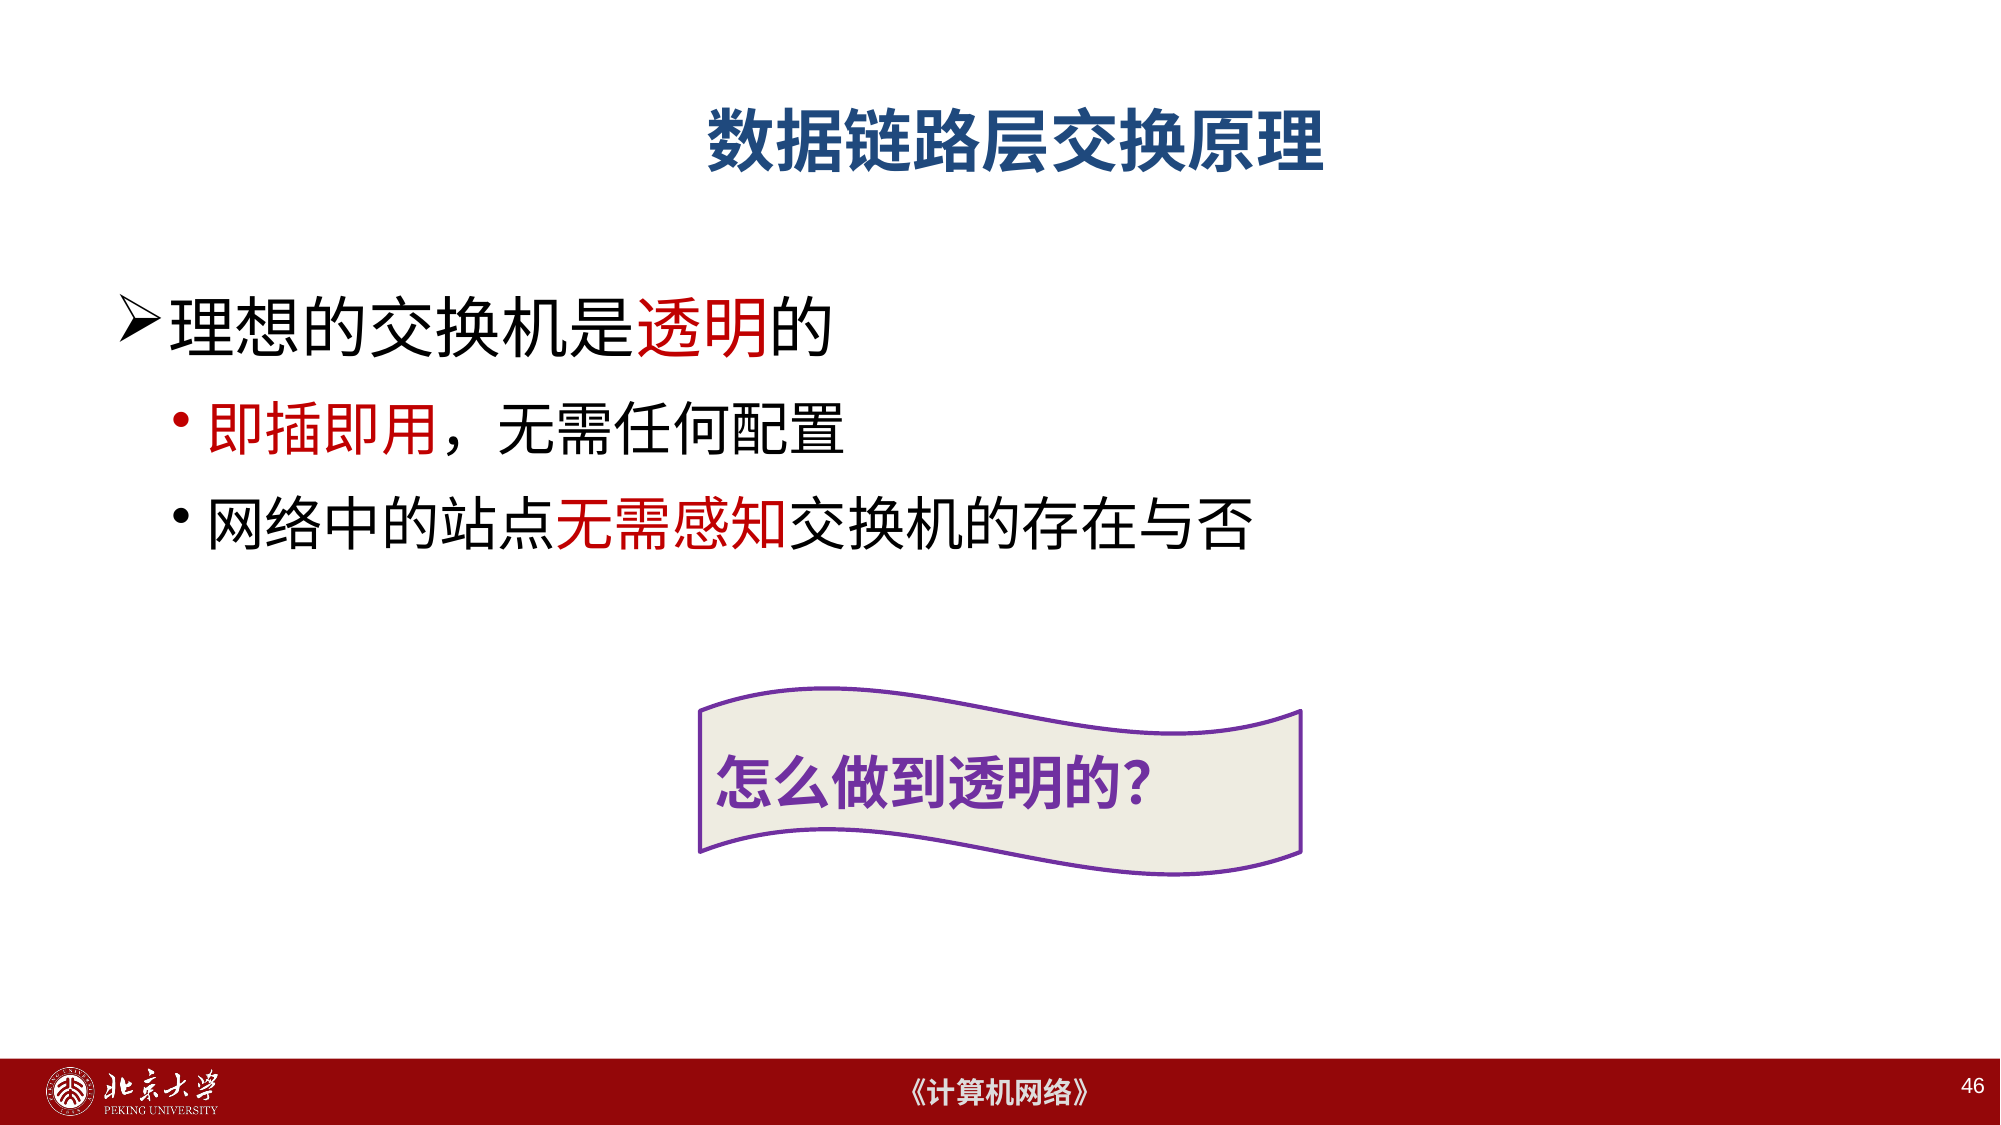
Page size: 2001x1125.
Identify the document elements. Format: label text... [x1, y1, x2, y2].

text_box 怎么做到透明的？ [697, 686, 1303, 877]
picture [46, 1067, 218, 1116]
list 理想的交换机是透明的 即插即用，无需任何配置 网络中的站点无需感知交换机的存在与否 [99, 262, 1900, 1005]
slide_number 46 [1455, 1064, 2000, 1125]
title 数据链路层交换原理 [99, 45, 1900, 233]
